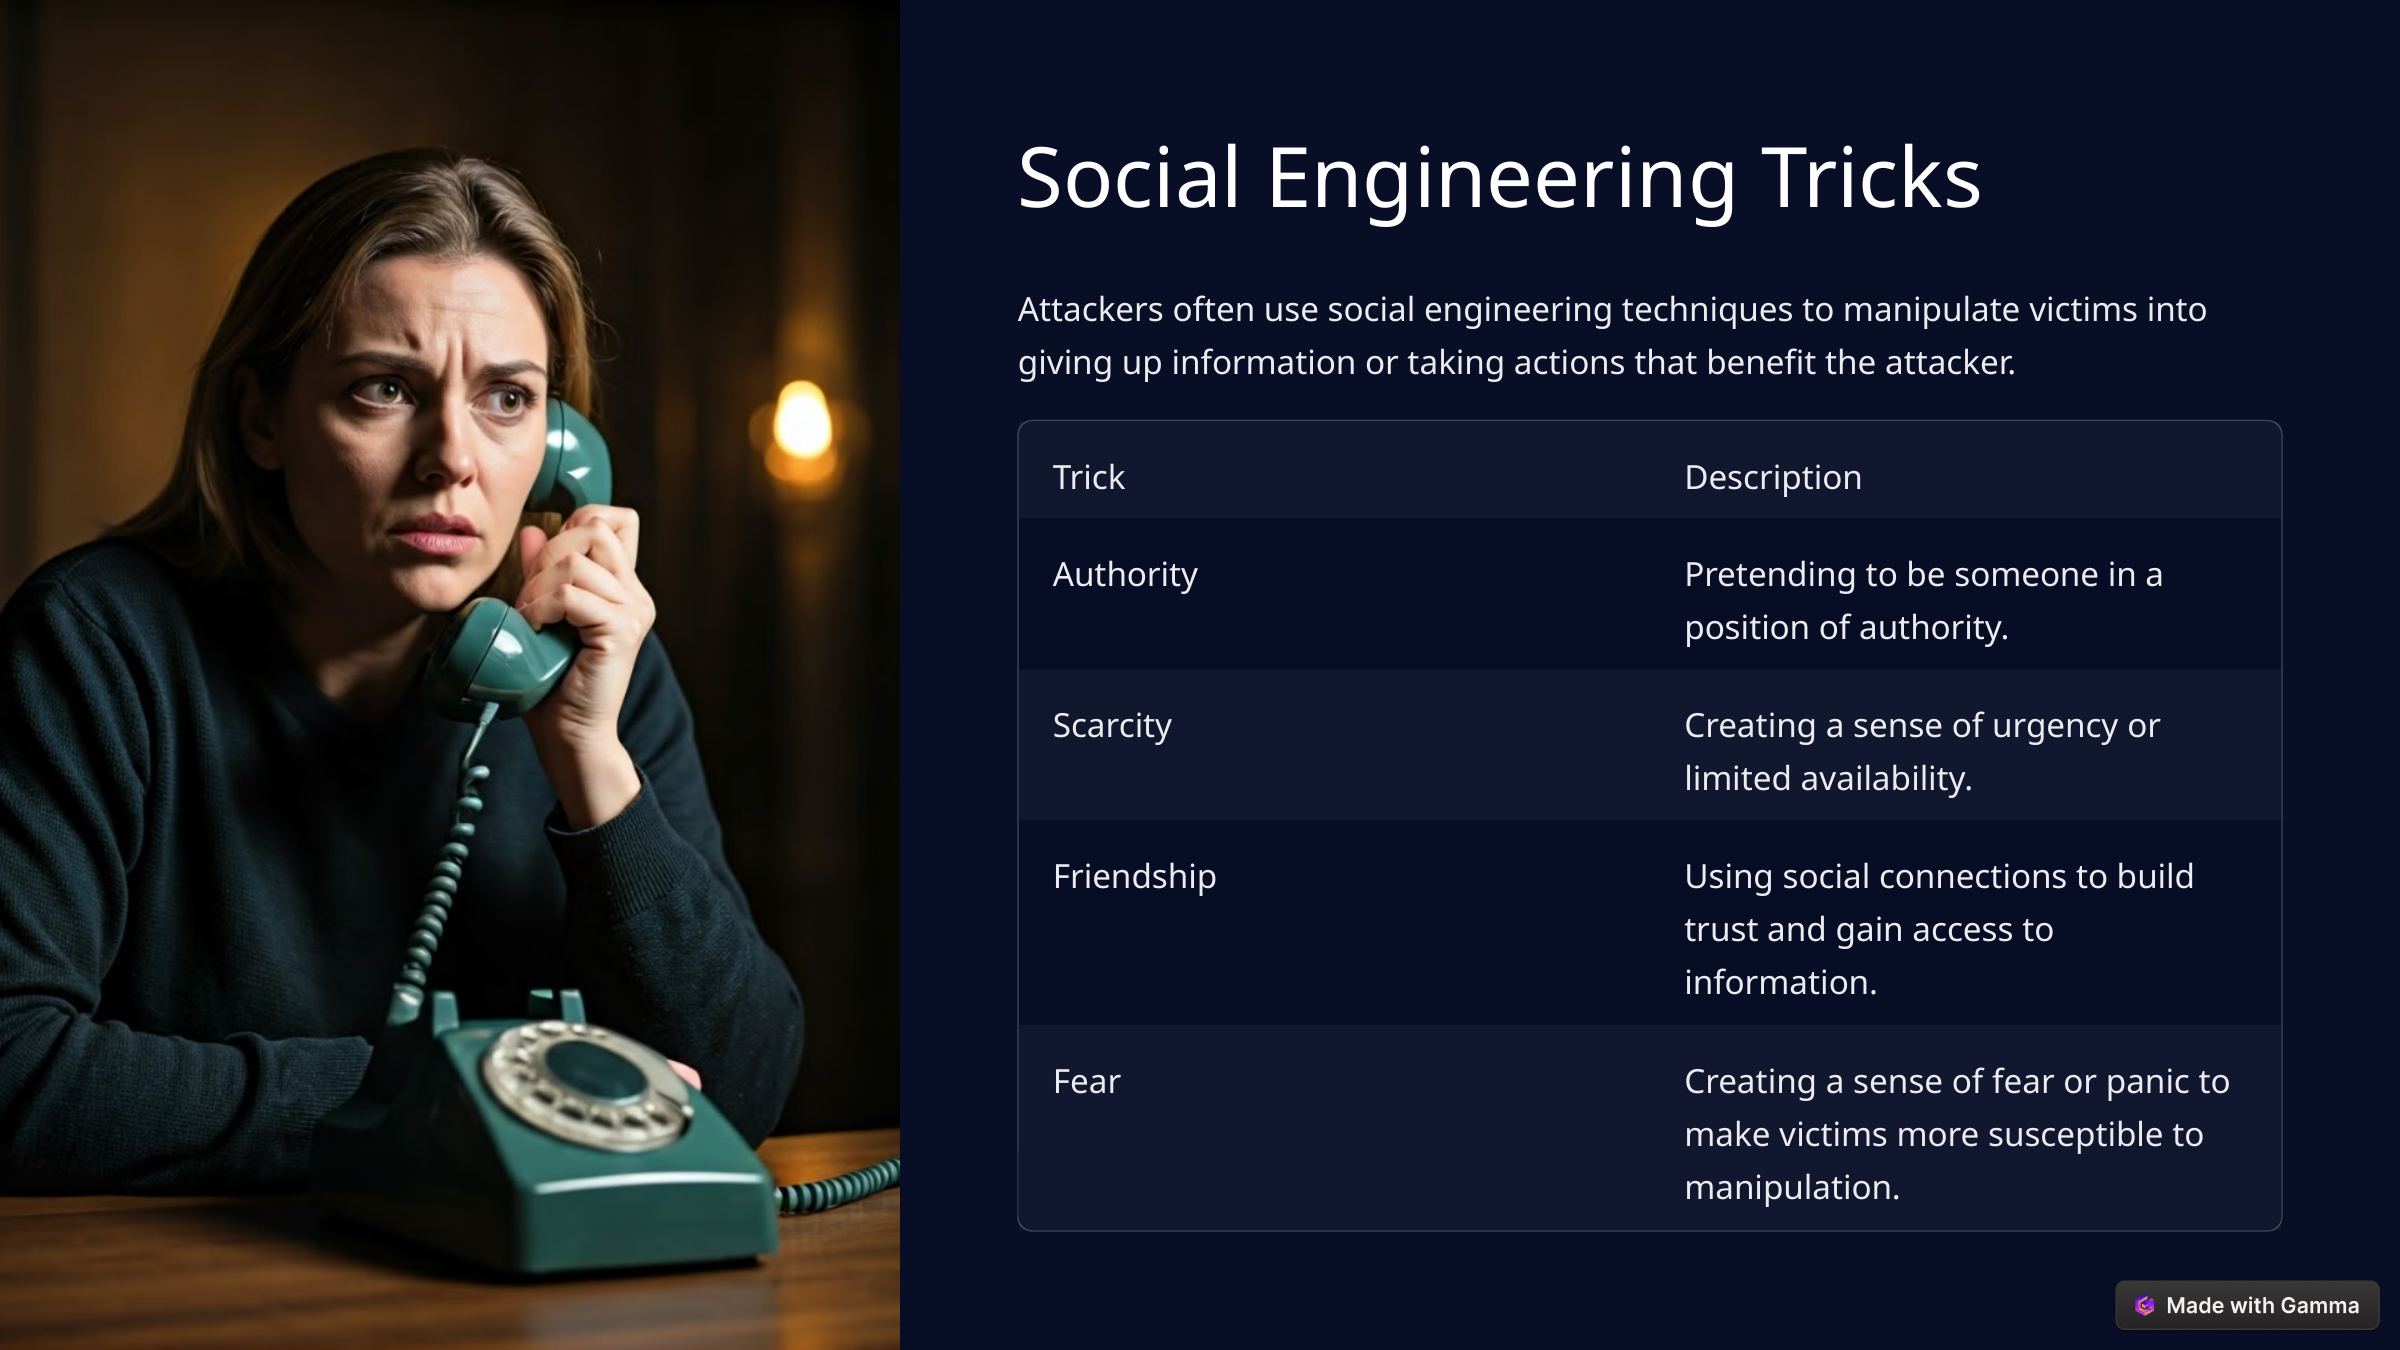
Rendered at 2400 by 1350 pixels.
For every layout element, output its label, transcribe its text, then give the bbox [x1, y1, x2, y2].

text_box [1019, 518, 2281, 669]
text_box Pretending to be someone in a position of authority. [1684, 540, 2247, 648]
text_box [1019, 669, 2281, 820]
text_box Authority [1052, 540, 1616, 595]
picture [0, 0, 900, 1350]
text_box Attackers often use social engineering techniques to manipulate victims into giving up information or taking actions that benefit the attacker. [1017, 274, 2282, 383]
picture [2106, 1271, 2389, 1339]
text_box Fear [1052, 1046, 1616, 1101]
text_box Social Engineering Tricks [1017, 118, 2044, 225]
text_box Scarcity [1052, 691, 1616, 745]
text_box Using social connections to build trust and gain access to information. [1684, 841, 2247, 1004]
text_box [1019, 421, 2281, 518]
text_box Creating a sense of urgency or limited availability. [1684, 690, 2247, 799]
text_box Friendship [1052, 841, 1616, 896]
text_box [1019, 1024, 2281, 1230]
text_box Creating a sense of fear or panic to make victims more susceptible to manipulation. [1684, 1046, 2247, 1209]
text_box [1019, 820, 2281, 1024]
text_box Trick [1052, 443, 1616, 498]
text_box Description [1684, 443, 2247, 498]
